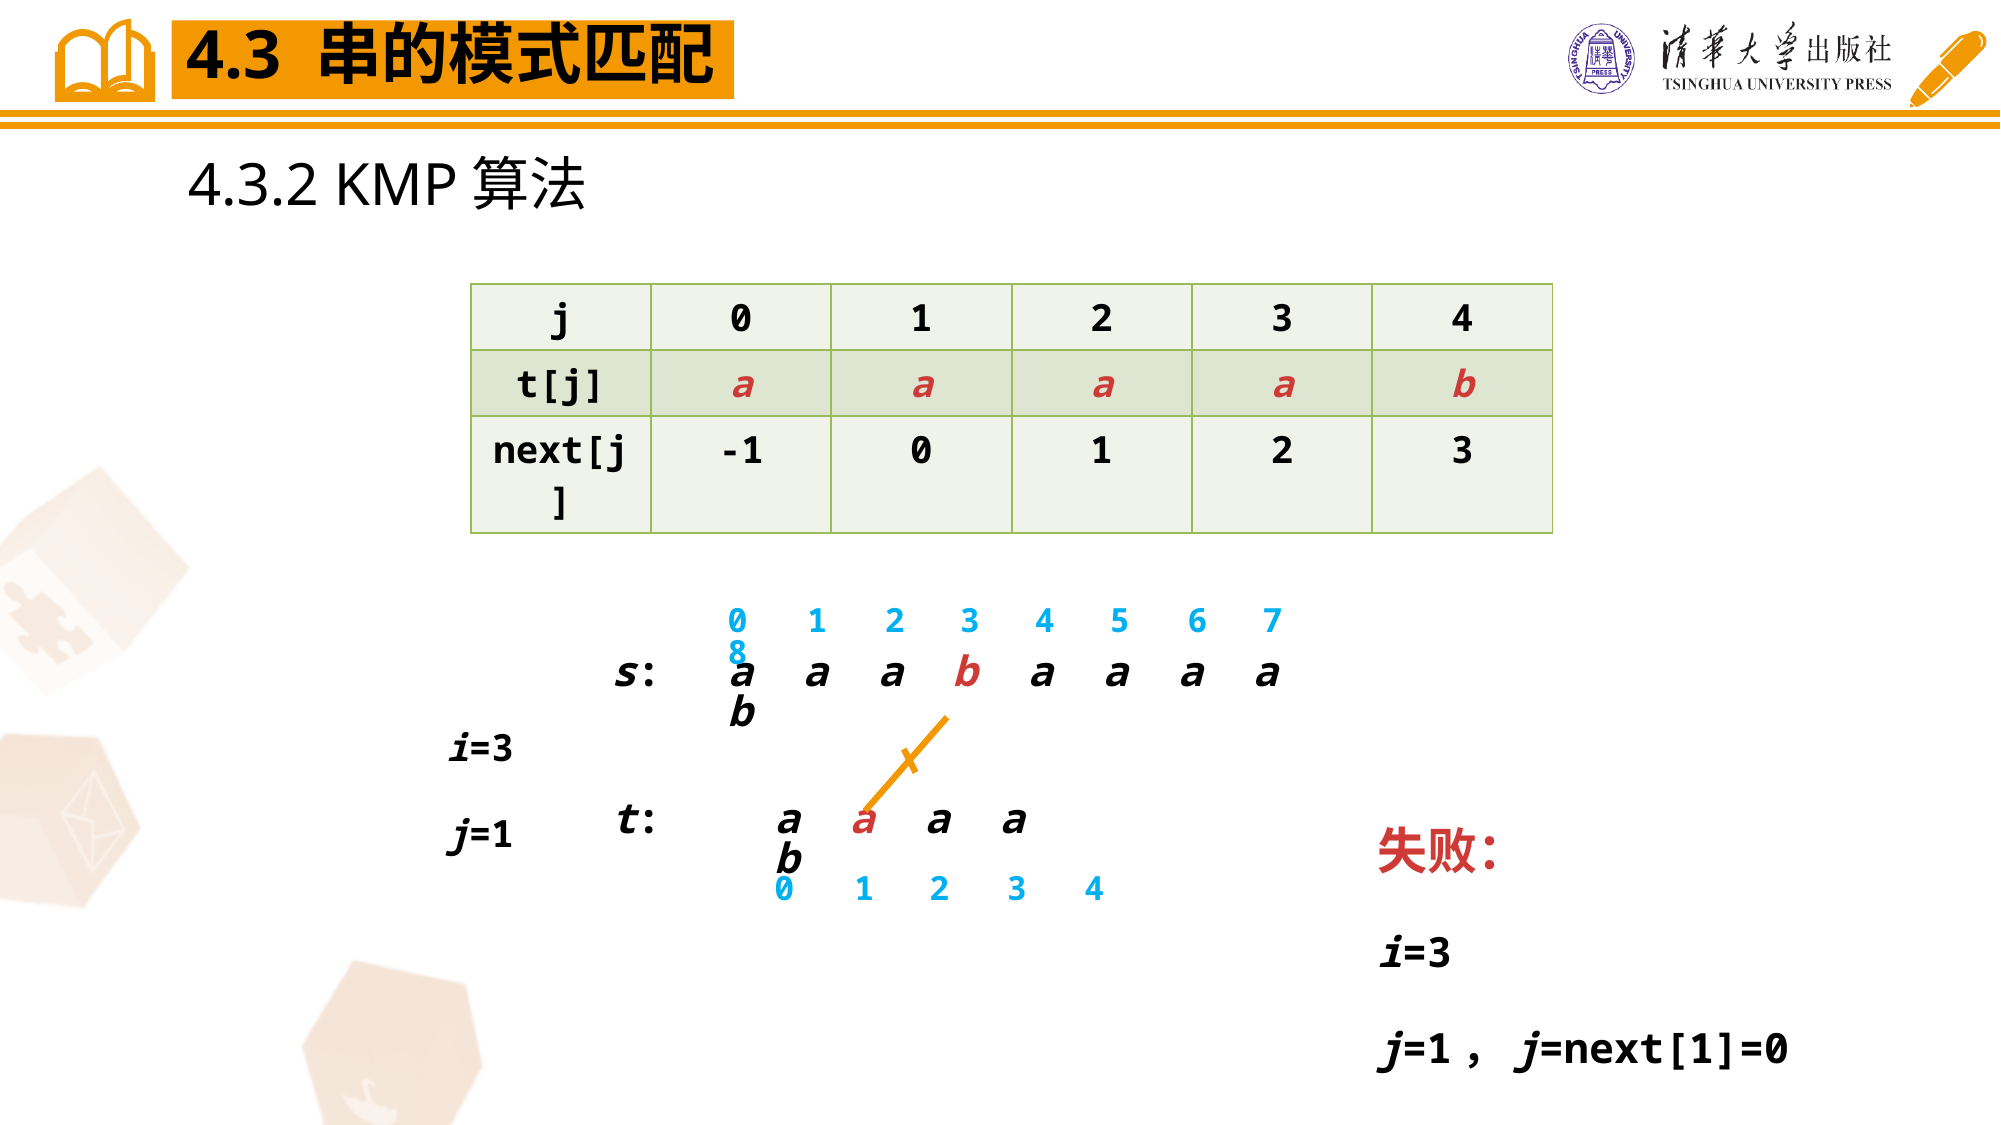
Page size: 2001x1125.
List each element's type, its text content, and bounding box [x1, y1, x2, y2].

text_box a a a b a a a a b [712, 679, 1323, 742]
table_header 3 [1193, 285, 1371, 349]
table_cell 0 [832, 417, 1011, 532]
table_header 2 [1013, 285, 1191, 349]
text_box 4.3 串的模式匹配 [171, 20, 735, 100]
table_header j [472, 285, 650, 349]
table_cell a [1193, 351, 1371, 415]
text_box a a a a b [759, 793, 1100, 867]
table_cell 1 [1013, 417, 1191, 532]
picture [1936, 78, 1948, 90]
table_cell 3 [1373, 417, 1552, 532]
text_box 0 1 2 3 4 [759, 867, 1147, 915]
picture [1531, 0, 1973, 149]
text_box i=3 j=1 [431, 693, 549, 863]
table_cell b [1373, 351, 1552, 415]
table_header 4 [1373, 285, 1552, 349]
table_header 0 [652, 285, 830, 349]
text_box 0 1 2 3 4 5 6 7 8 [712, 600, 1358, 679]
table_cell t[j] [472, 351, 650, 415]
text_box 失败： i=3 j=1，j=next[1]=0 [1362, 782, 1808, 1079]
table_cell a [652, 351, 830, 415]
table_cell 2 [1193, 417, 1371, 532]
text_box s: [583, 646, 690, 702]
table_cell a [1013, 351, 1191, 415]
table_header 1 [832, 285, 1011, 349]
table_cell -1 [652, 417, 830, 532]
text_box t: [583, 793, 690, 849]
table_cell next[j] [472, 417, 650, 532]
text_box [864, 716, 948, 812]
text_box 4.3.2 KMP算法 [173, 153, 1213, 225]
table_cell a [832, 351, 1011, 415]
